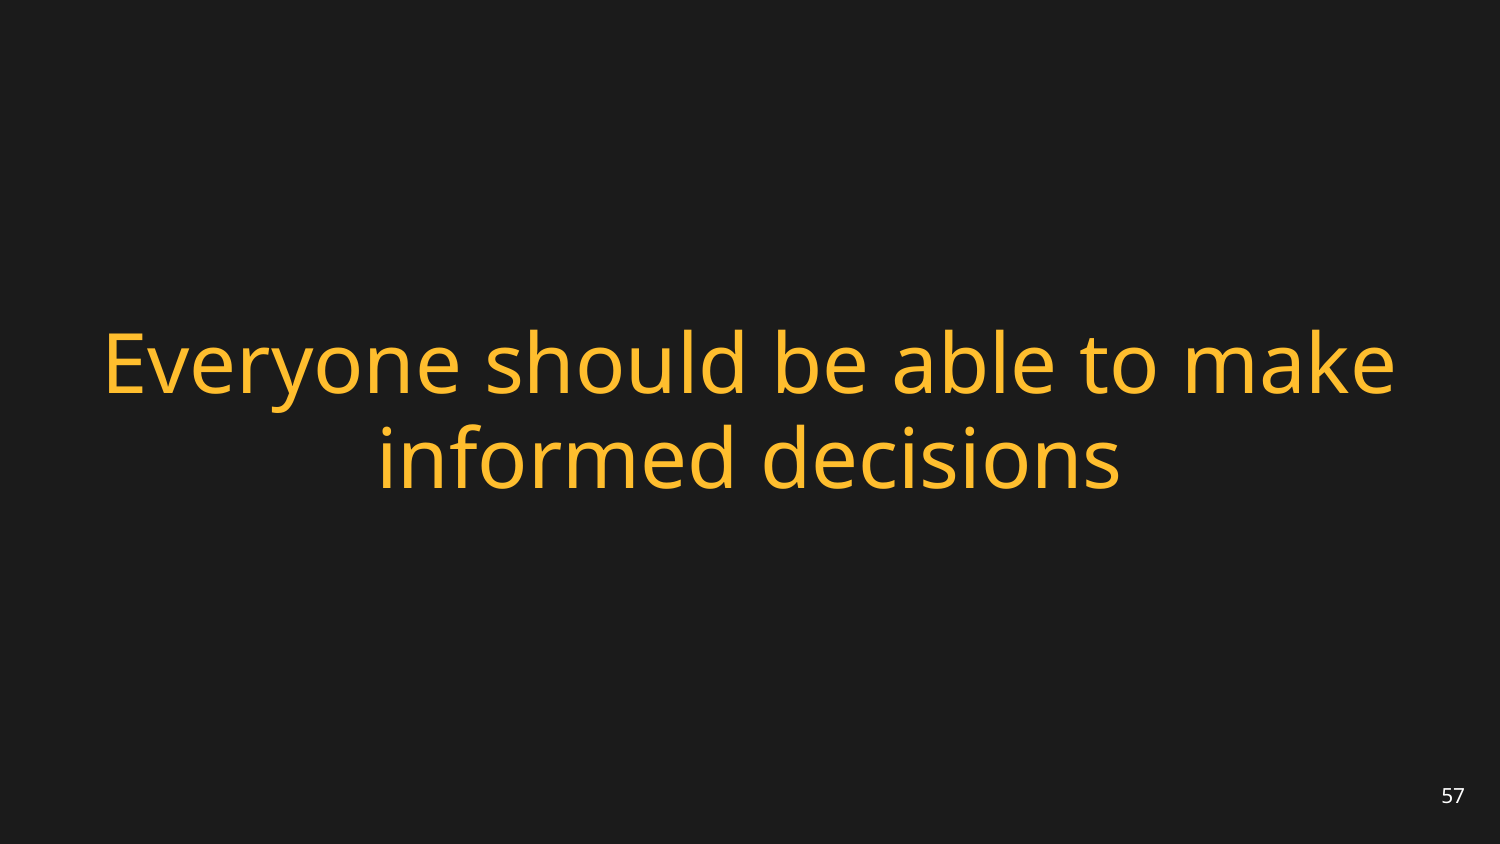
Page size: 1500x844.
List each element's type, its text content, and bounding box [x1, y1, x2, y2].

title Everyone should be able to make informed decisions [51, 72, 1449, 753]
slide_number 57 [1389, 764, 1480, 830]
